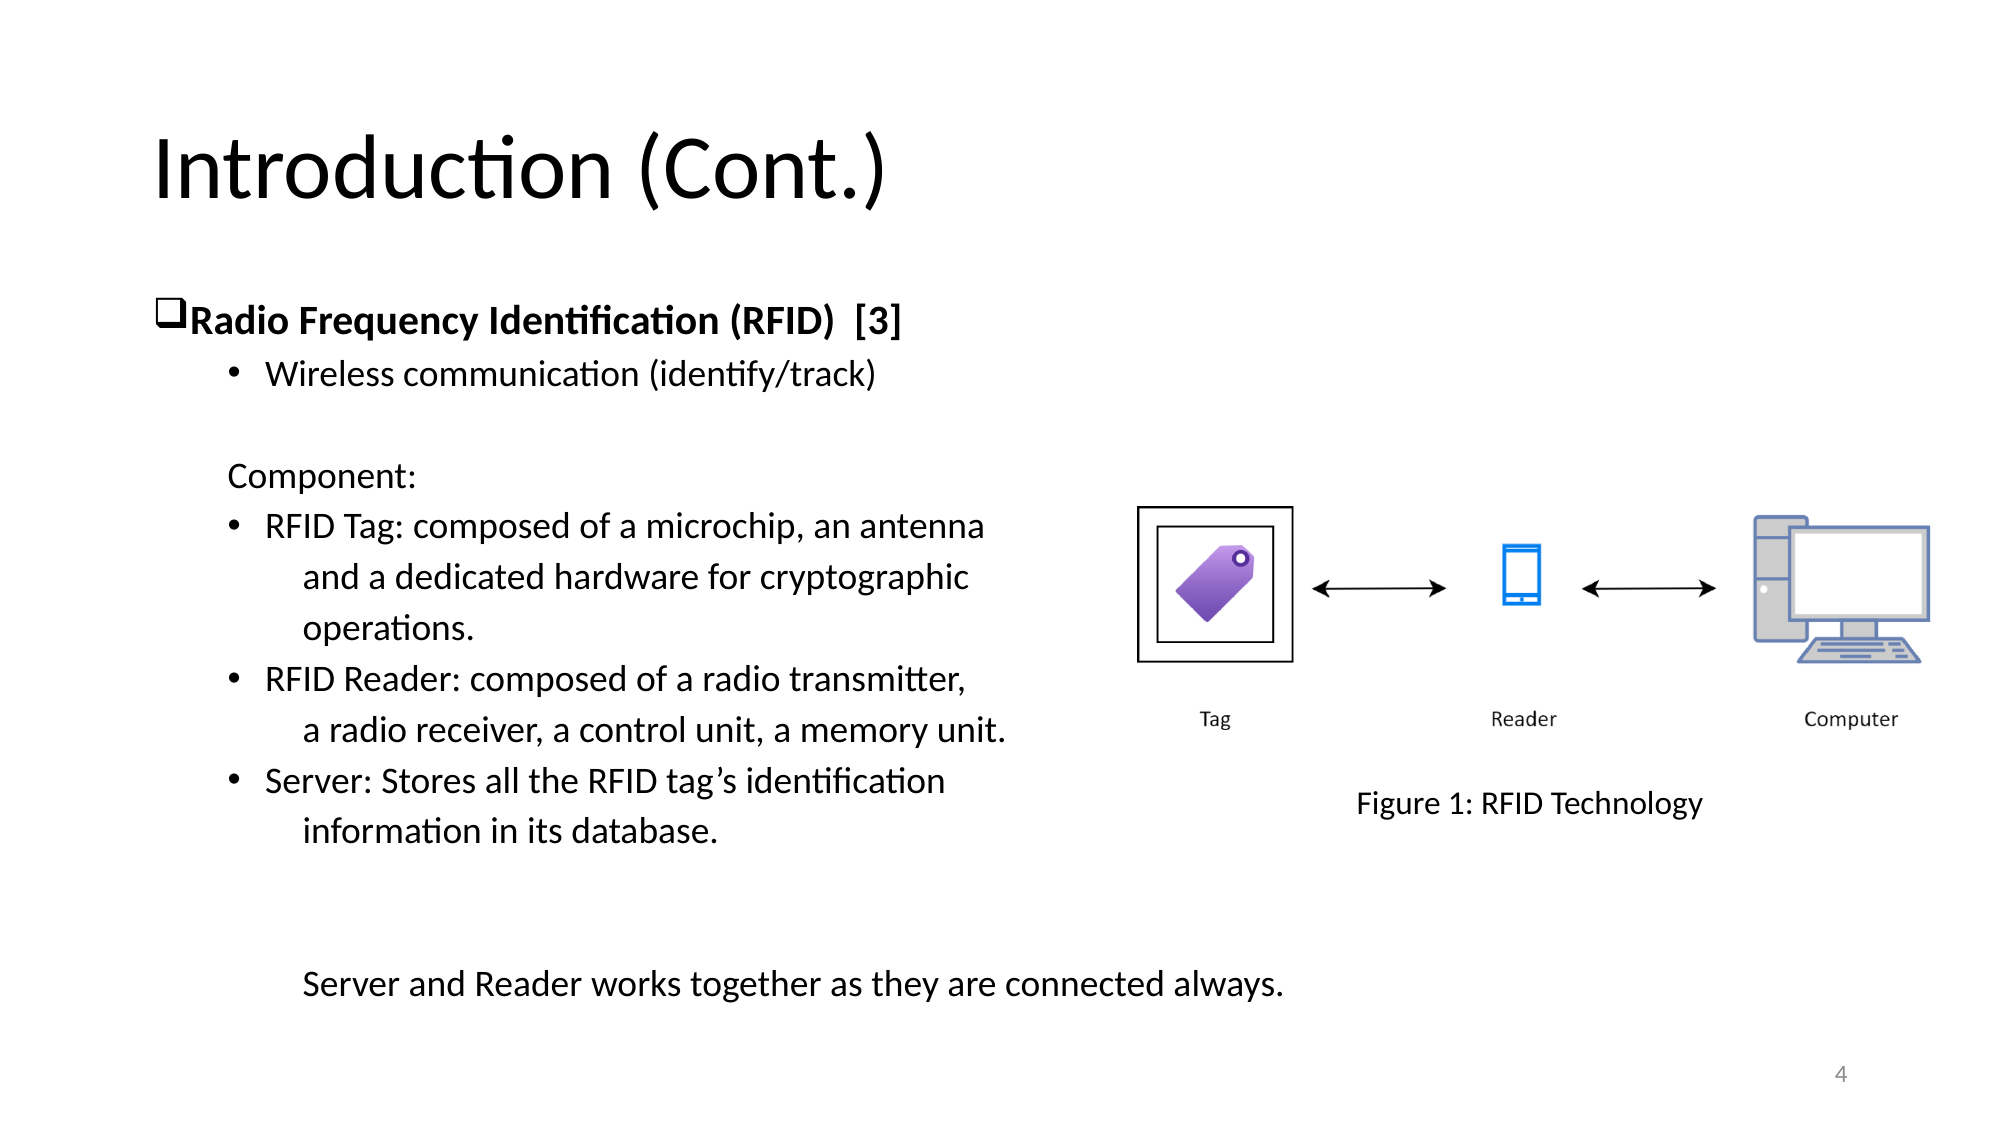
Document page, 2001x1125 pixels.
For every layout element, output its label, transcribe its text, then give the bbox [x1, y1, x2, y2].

list Radio Frequency Identification (RFID) [3] Wireless communication (identify/track) Component: RFID Tag: composed of a microchip, an antenna and a dedicated hardware for cryptographic operations. RFID Reader: composed of a radio transmitter, a radio receiver, a control unit, a memory unit. Server: Stores all the RFID tag’s identification information in its database. Server and Reader works together as they are connected always. [137, 291, 1781, 1098]
text_box Figure 1: RFID Technology [1341, 774, 1726, 829]
title Introduction (Cont.) [137, 59, 1863, 278]
slide_number 4 [1412, 1042, 1863, 1103]
picture [1137, 506, 1931, 749]
